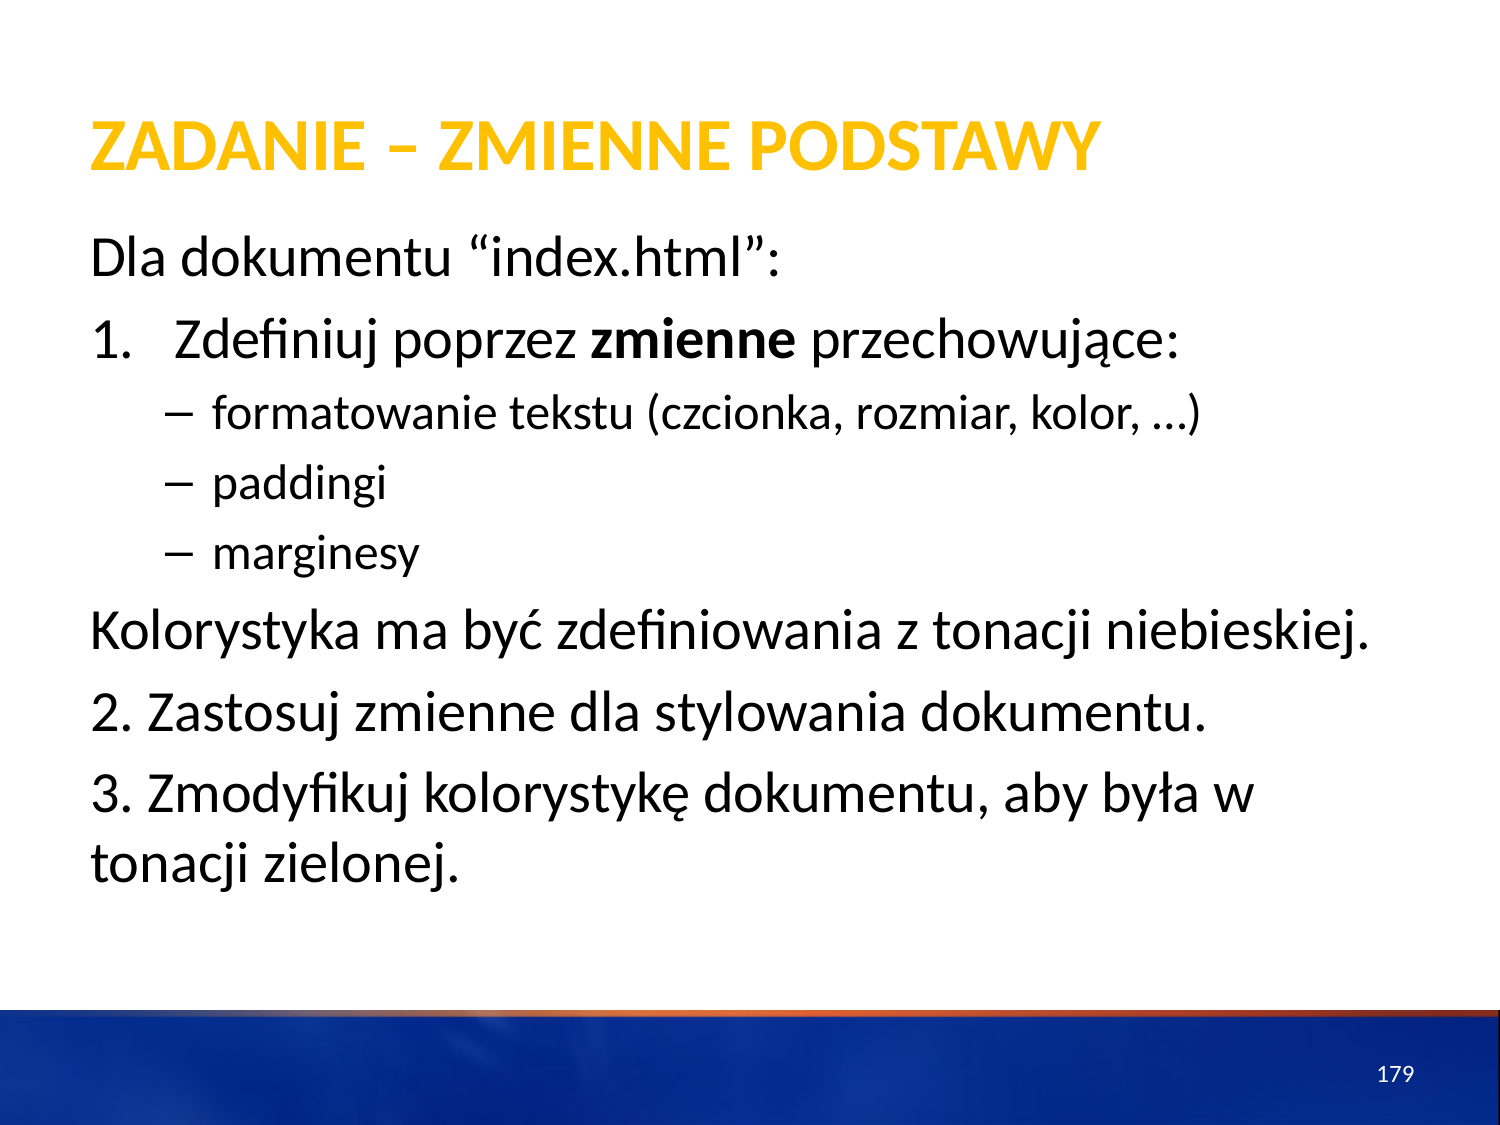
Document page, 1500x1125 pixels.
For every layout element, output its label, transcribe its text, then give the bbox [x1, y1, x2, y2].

title ZADANIE – Zmienne Podstawy [75, 93, 1425, 188]
slide_number 179 [1215, 1042, 1430, 1103]
picture [0, 1010, 1500, 1125]
list Dla dokumentu “index.html”: Zdefiniuj poprzez zmienne przechowujące: formatowanie tekstu (czcionka, rozmiar, kolor, …) paddingi marginesy Kolorystyka ma być zdefiniowania z tonacji niebieskiej. 2. Zastosuj zmienne dla stylowania dokumentu. 3. Zmodyfikuj kolorystykę dokumentu, aby była w tonacji zielonej. [75, 210, 1425, 1005]
